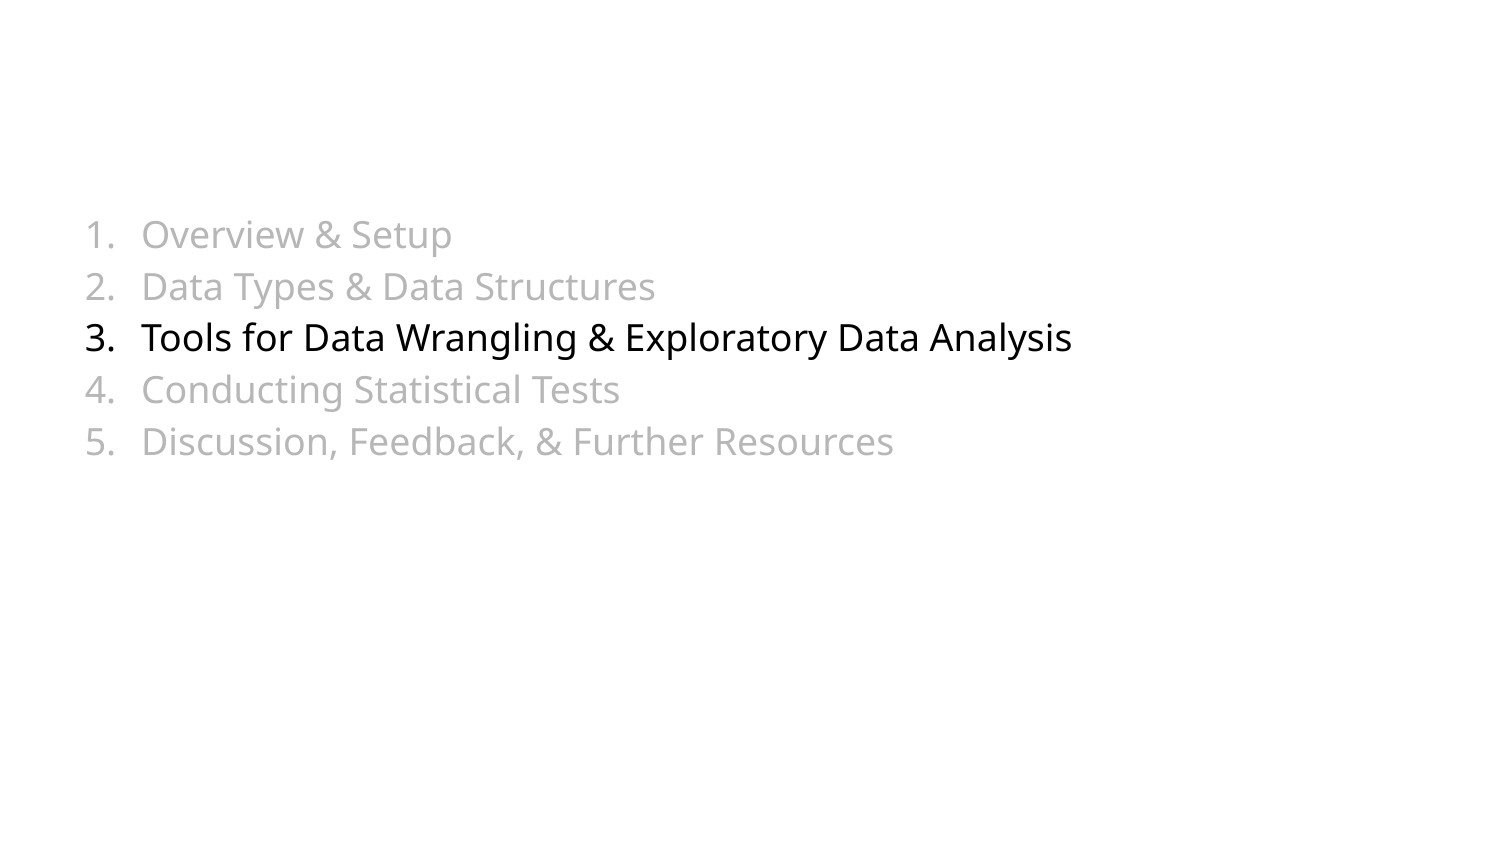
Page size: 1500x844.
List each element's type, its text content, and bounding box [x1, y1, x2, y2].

list Overview & Setup Data Types & Data Structures Tools for Data Wrangling & Exploratory Data Analysis Conducting Statistical Tests Discussion, Feedback, & Further Resources [51, 189, 1449, 750]
